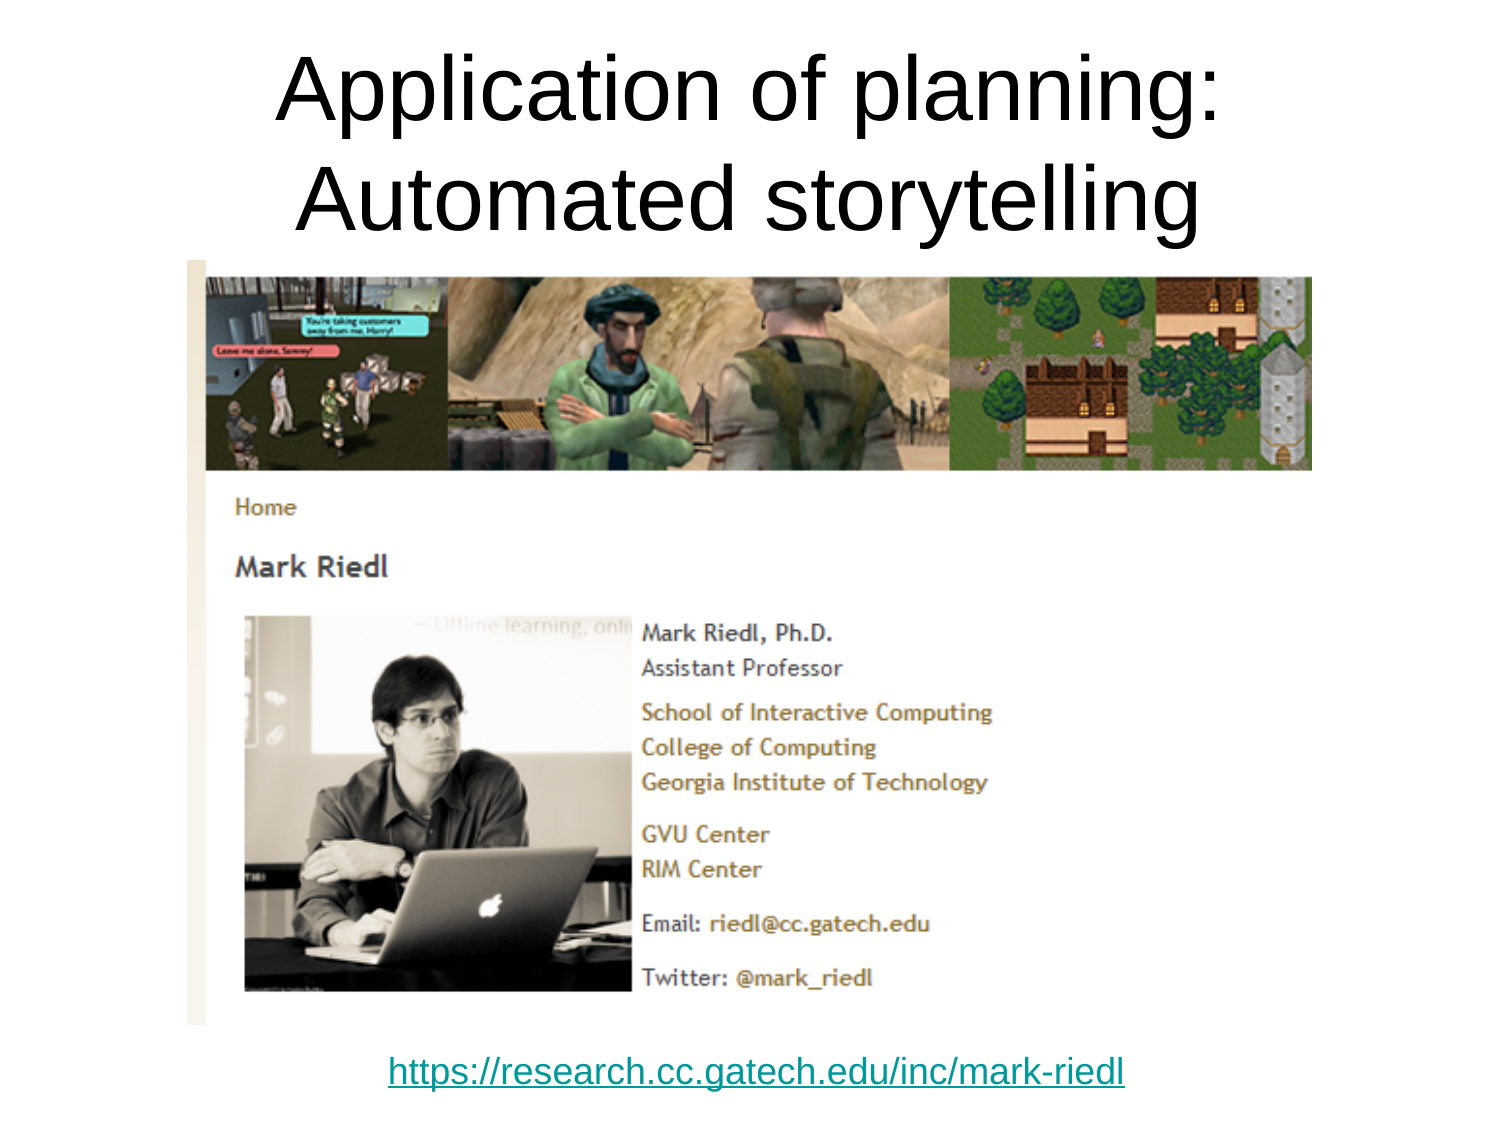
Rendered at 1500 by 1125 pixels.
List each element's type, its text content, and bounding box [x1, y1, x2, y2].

text_box https://research.cc.gatech.edu/inc/mark-riedl [299, 1039, 1213, 1100]
title Application of planning: Automated storytelling [74, 44, 1426, 233]
picture [187, 260, 1313, 1026]
